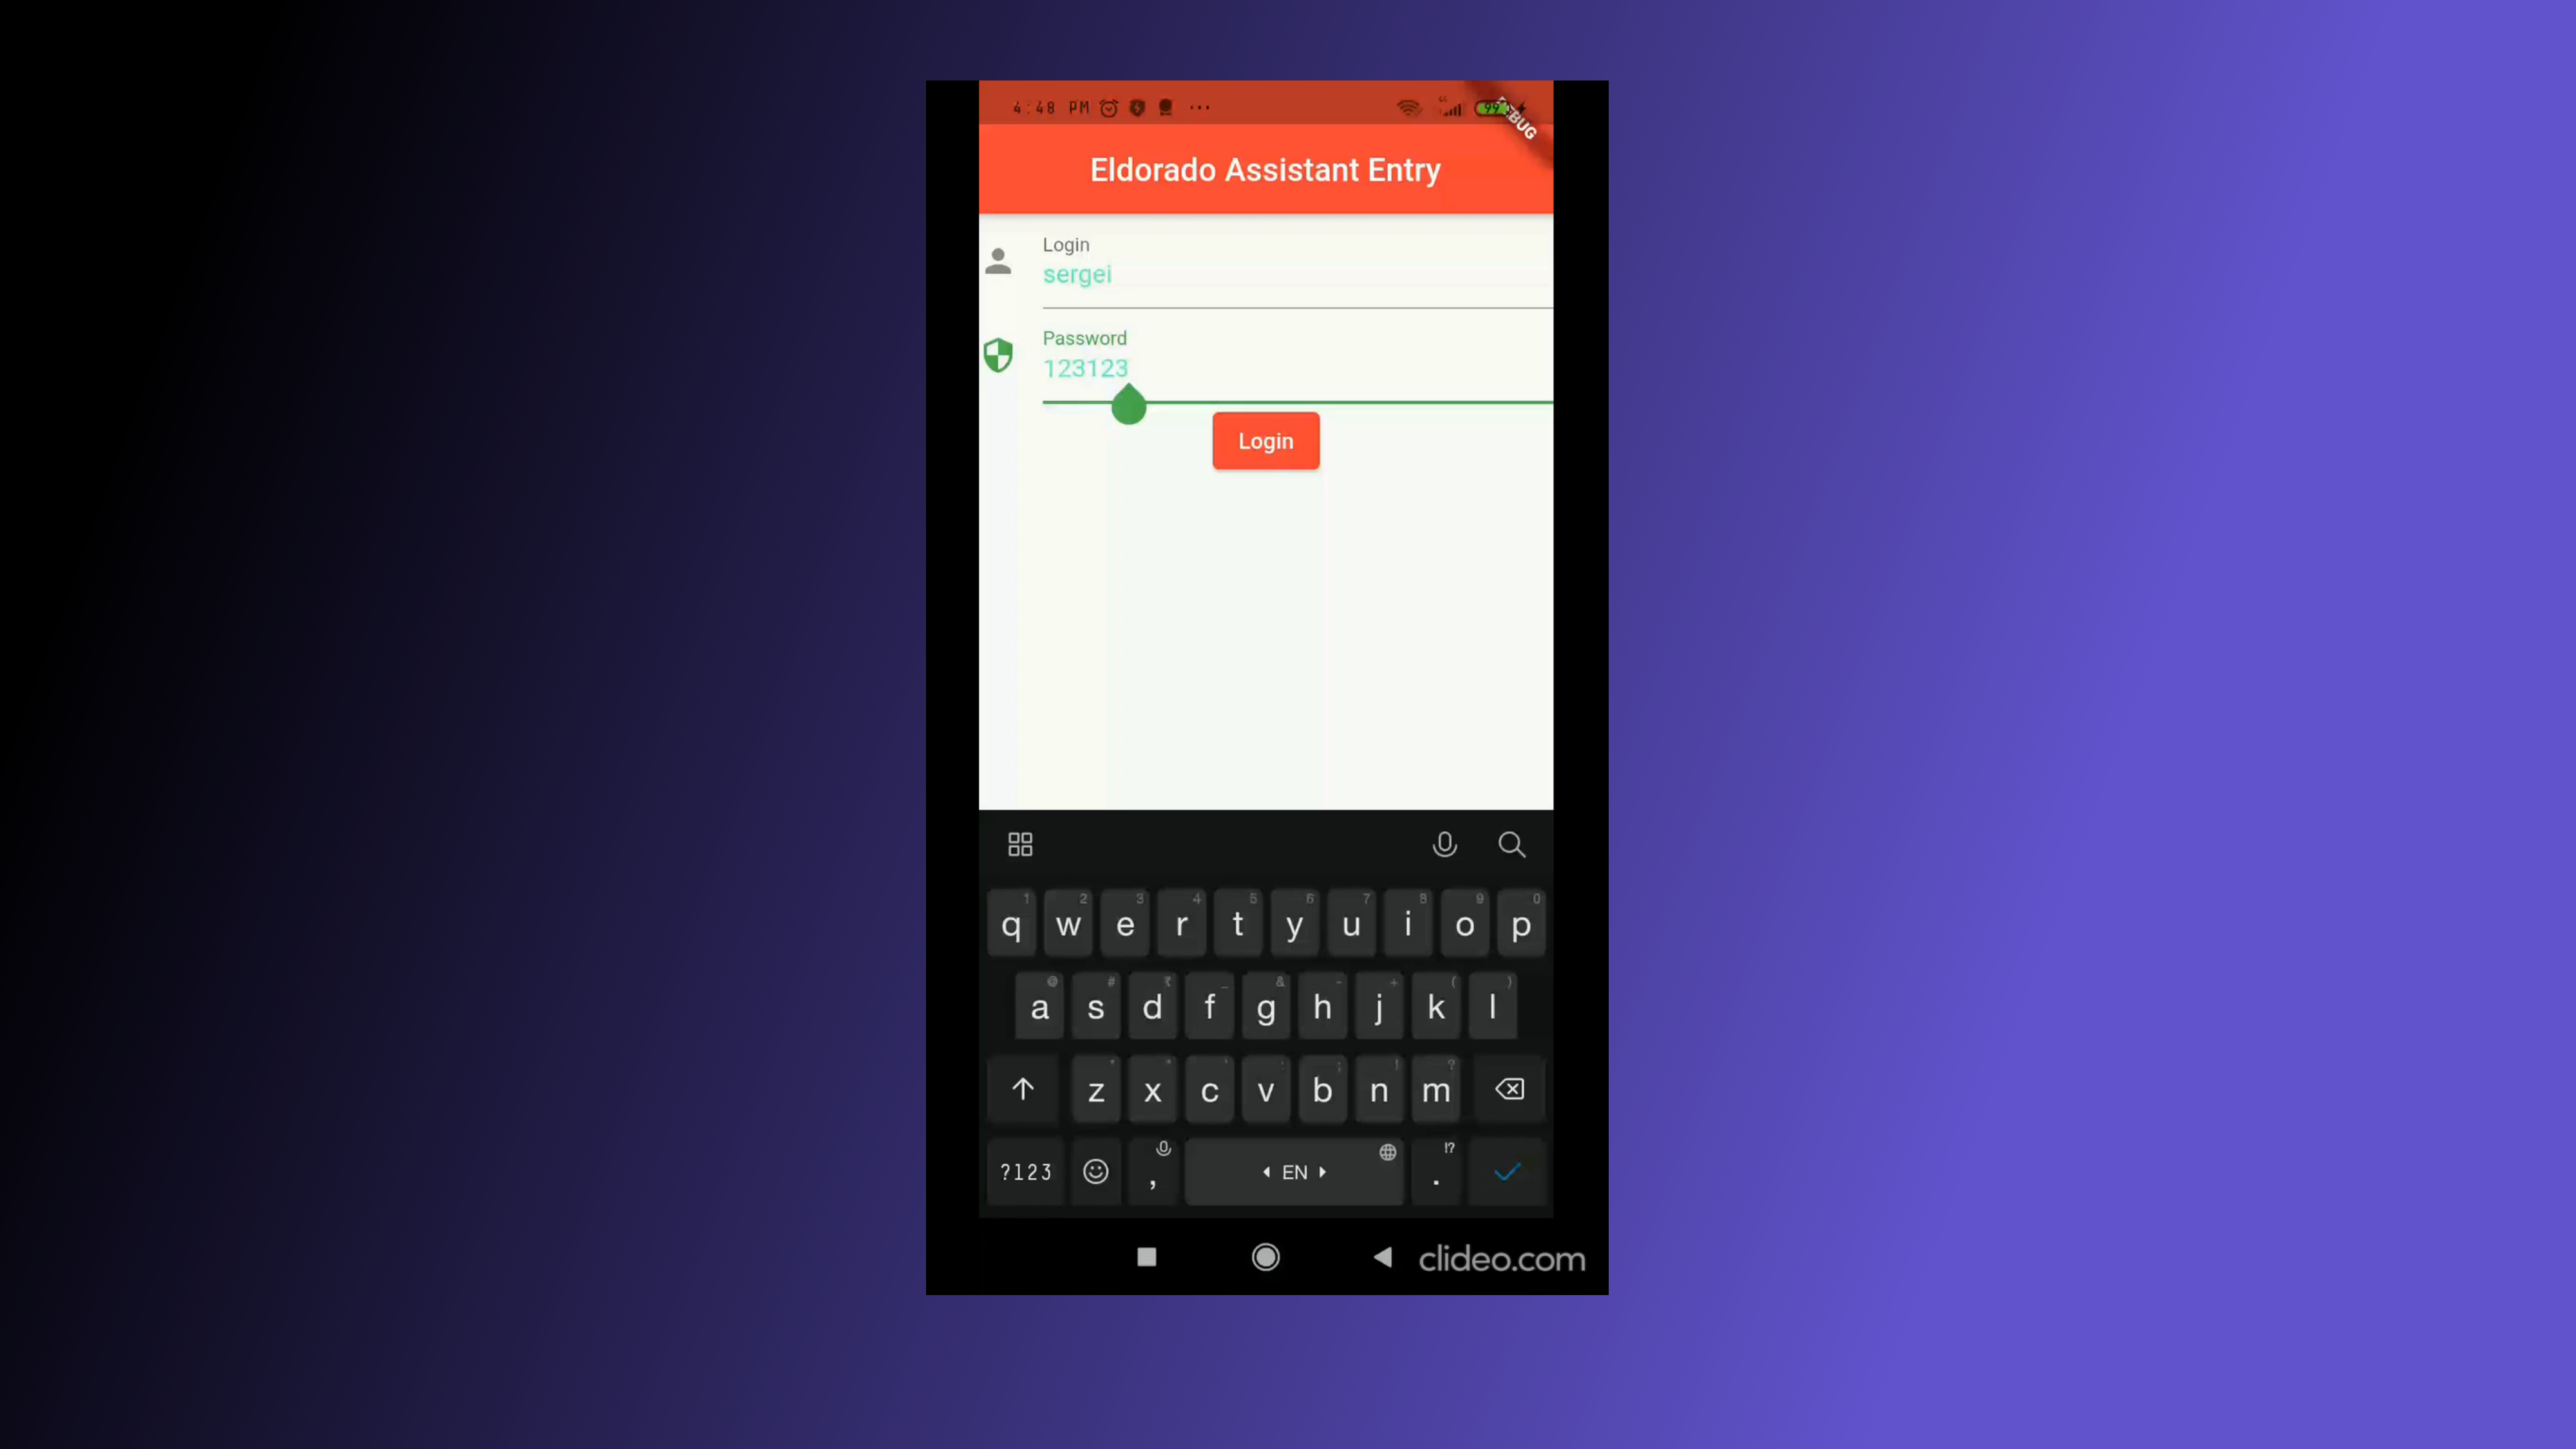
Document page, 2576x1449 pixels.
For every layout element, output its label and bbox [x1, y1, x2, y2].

text_box [925, 80, 1609, 1296]
picture [0, 0, 2576, 1449]
